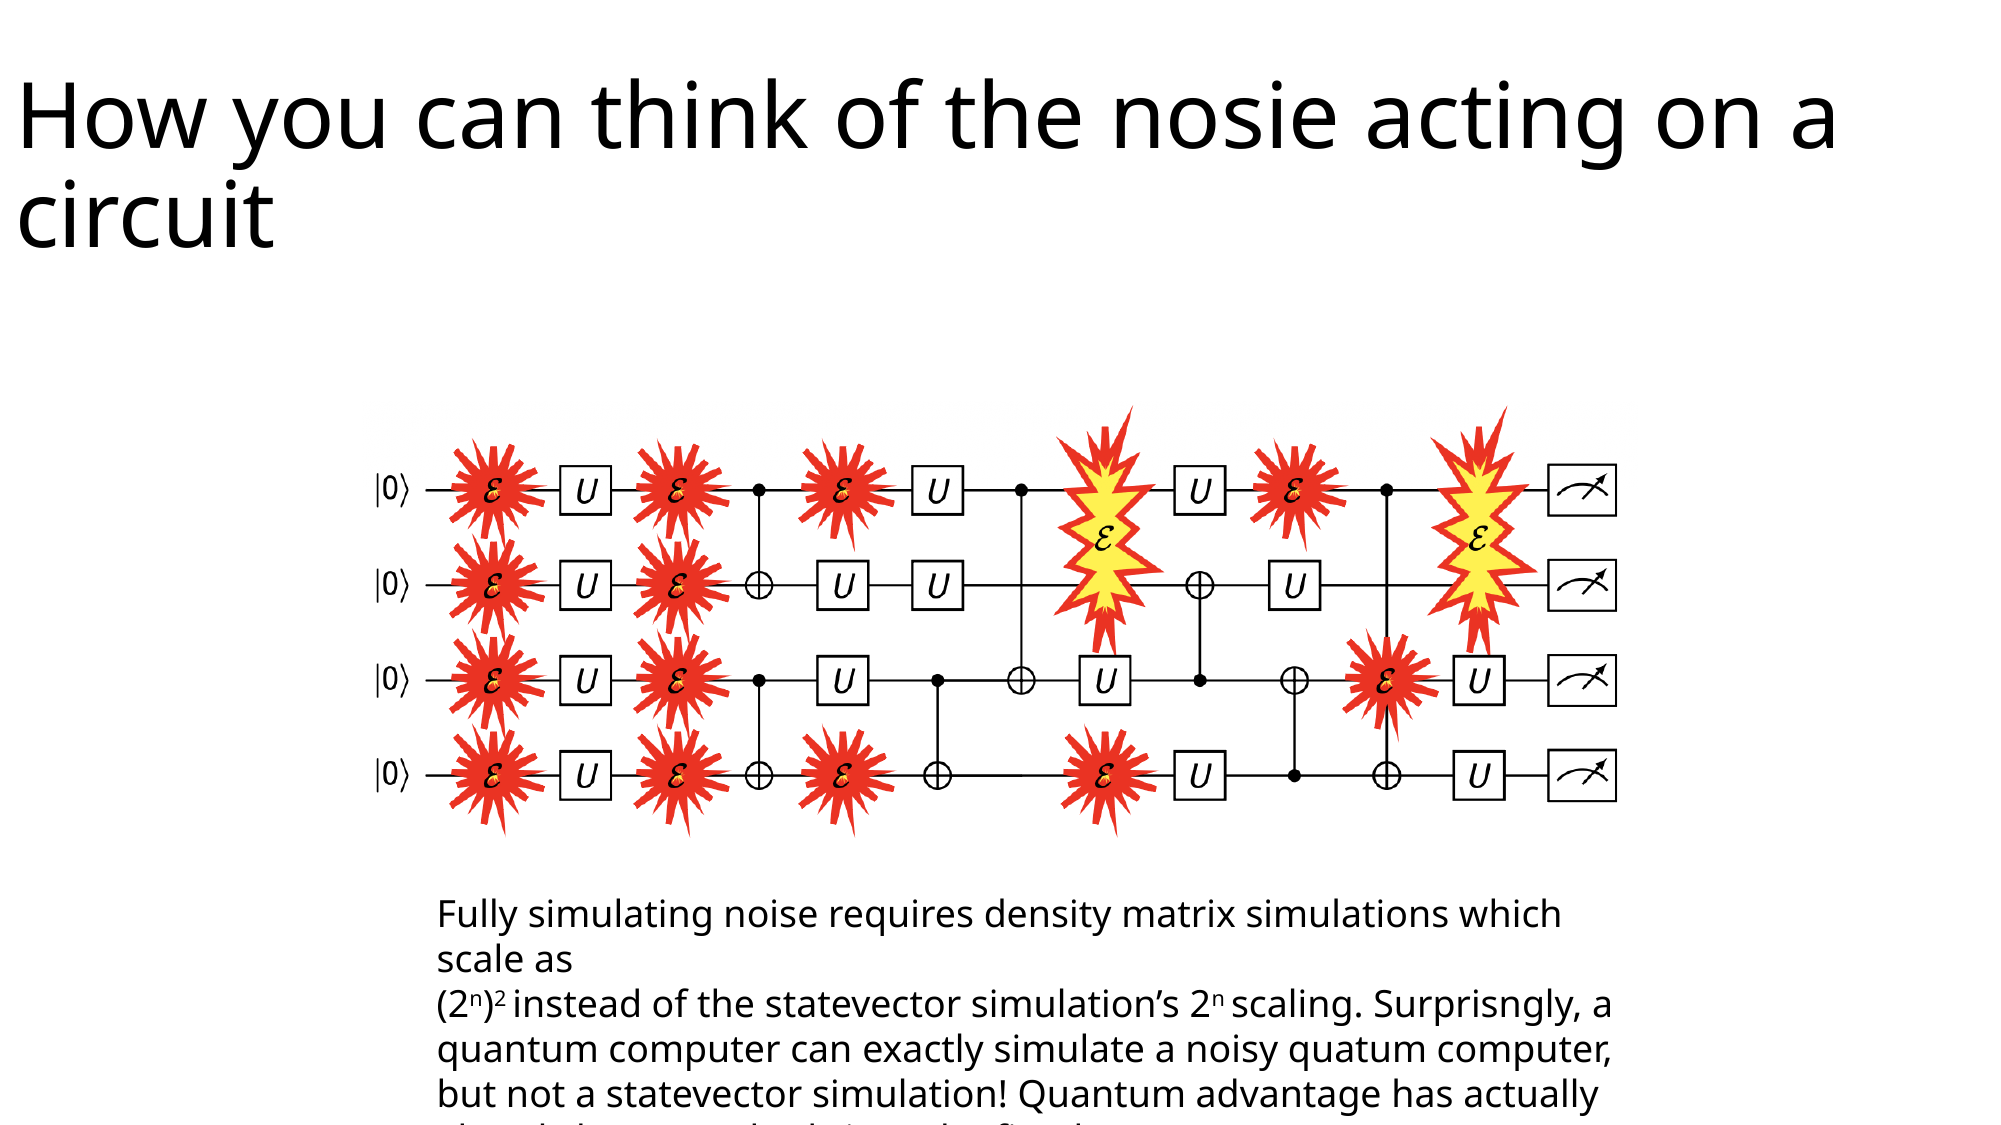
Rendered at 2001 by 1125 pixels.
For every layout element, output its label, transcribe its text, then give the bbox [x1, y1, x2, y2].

title How you can think of the nosie acting on a circuit [0, 59, 2000, 278]
text_box Fully simulating noise requires density matrix simulations which scale as (2n)2 instead of the statevector simulation’s 2n scaling. Surprisngly, a quantum computer can exactly simulate a noisy quatum computer, but not a statevector simulation! Quantum advantage has actually already been reached since the first large quantum computer. [421, 882, 1638, 1125]
picture [361, 401, 1638, 865]
